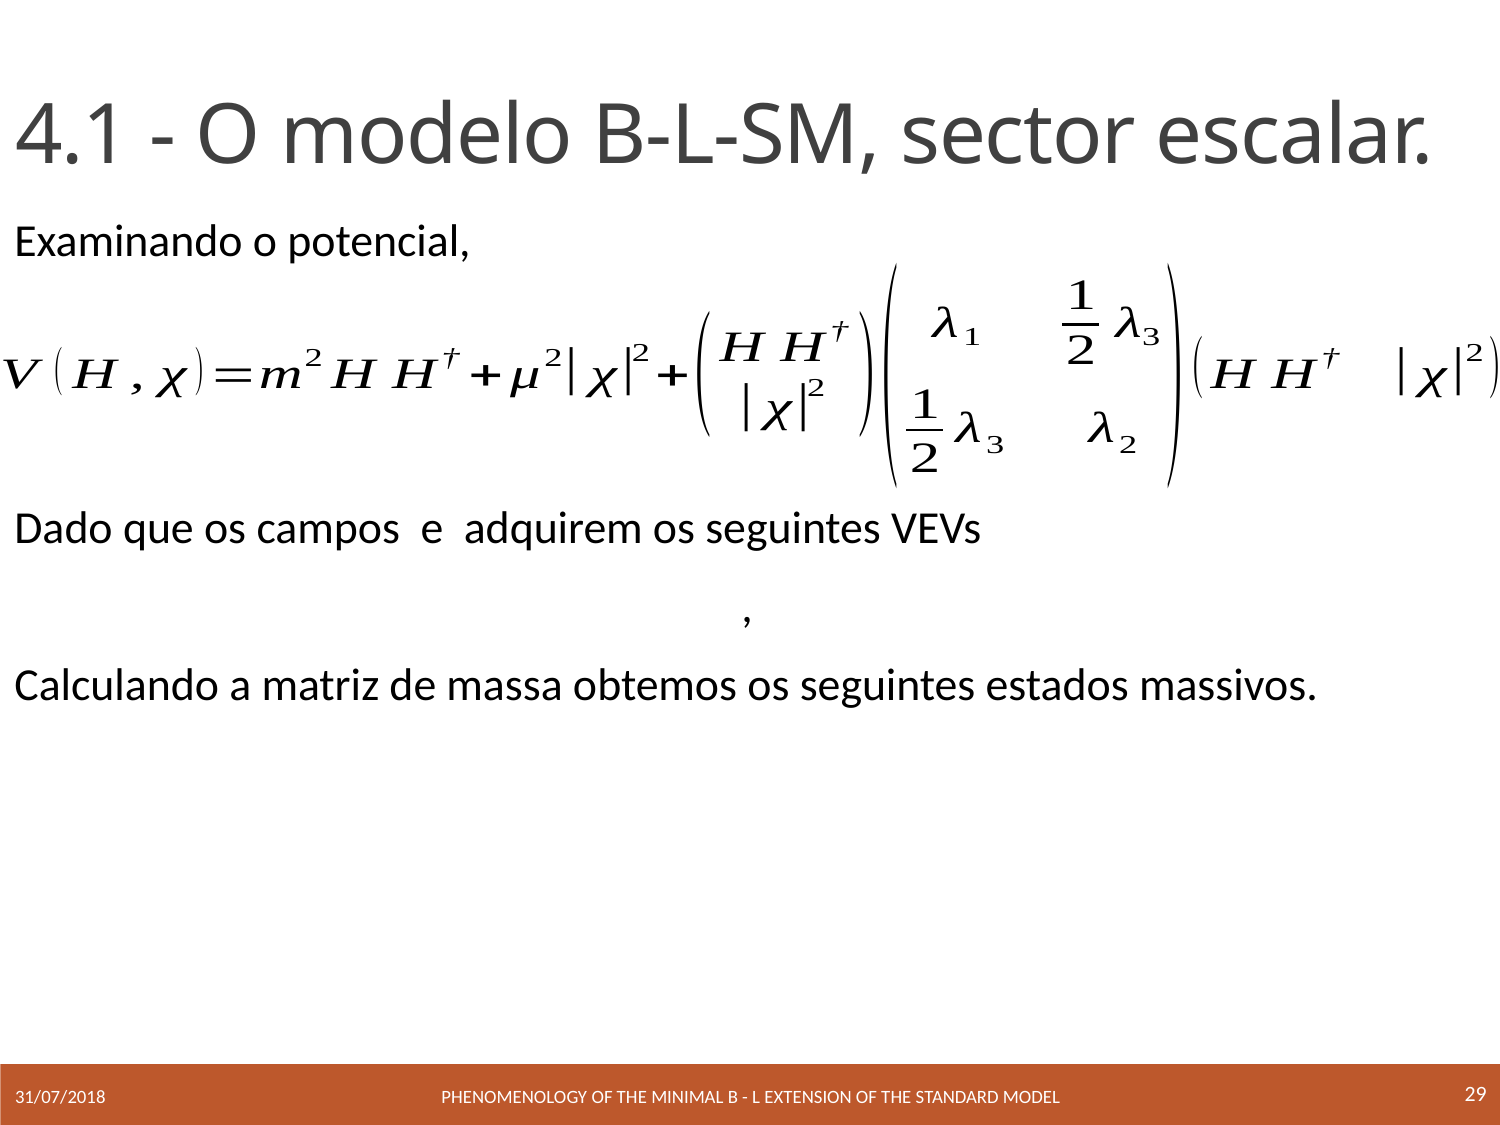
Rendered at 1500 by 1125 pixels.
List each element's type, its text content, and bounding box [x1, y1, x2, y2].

text_box 29 [1340, 1062, 1500, 1123]
text_box 31/07/2018 [0, 1066, 279, 1125]
text_box Phenomenology of the minimal B - L extension of the Standard Model [279, 1066, 1222, 1125]
title 4.1 - O modelo B-L-SM, sector escalar. [0, 0, 1500, 188]
